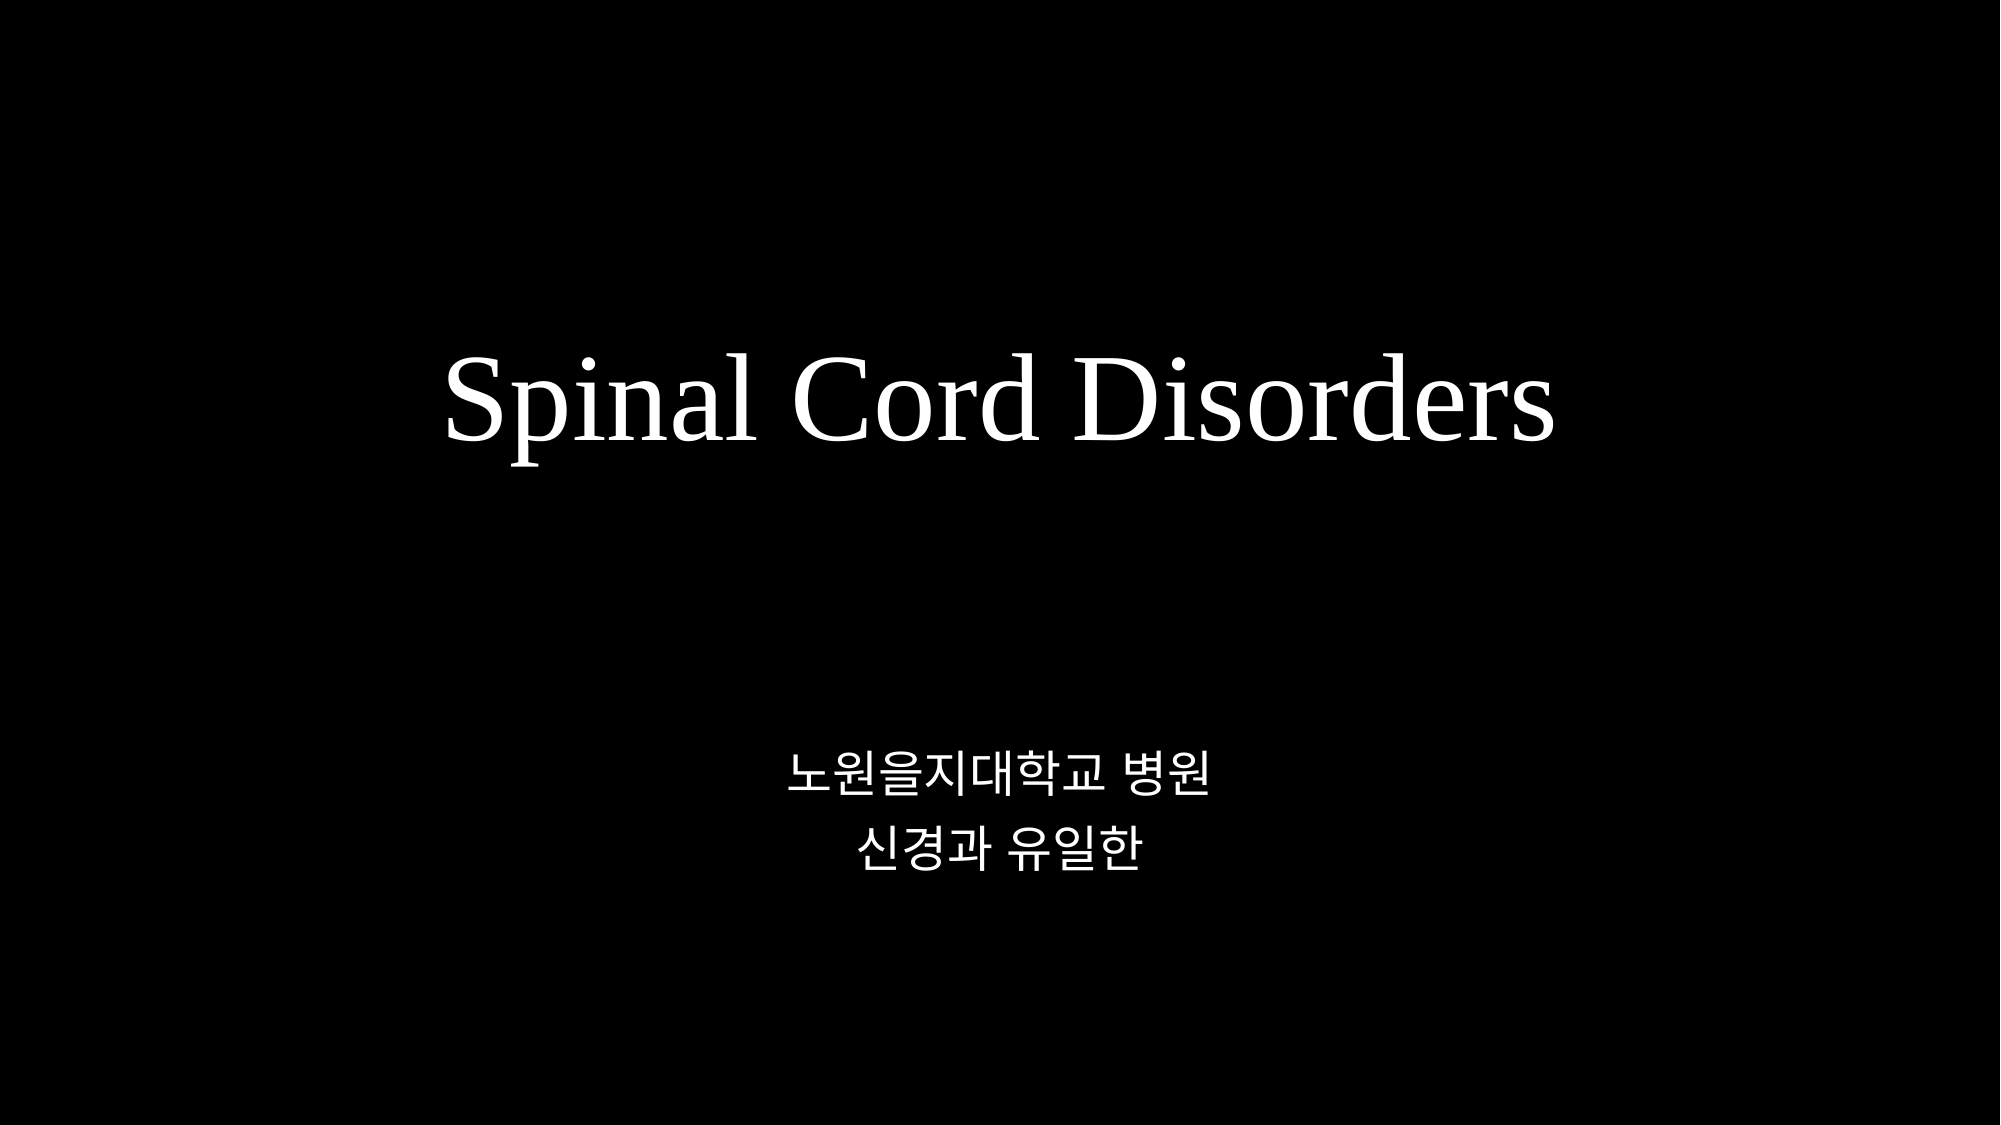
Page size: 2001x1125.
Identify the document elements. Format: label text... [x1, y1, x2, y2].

title Spinal Cord Disorders [28, 102, 1971, 611]
subtitle 노원을지대학교 병원 신경과 유일한 [249, 741, 1750, 1014]
